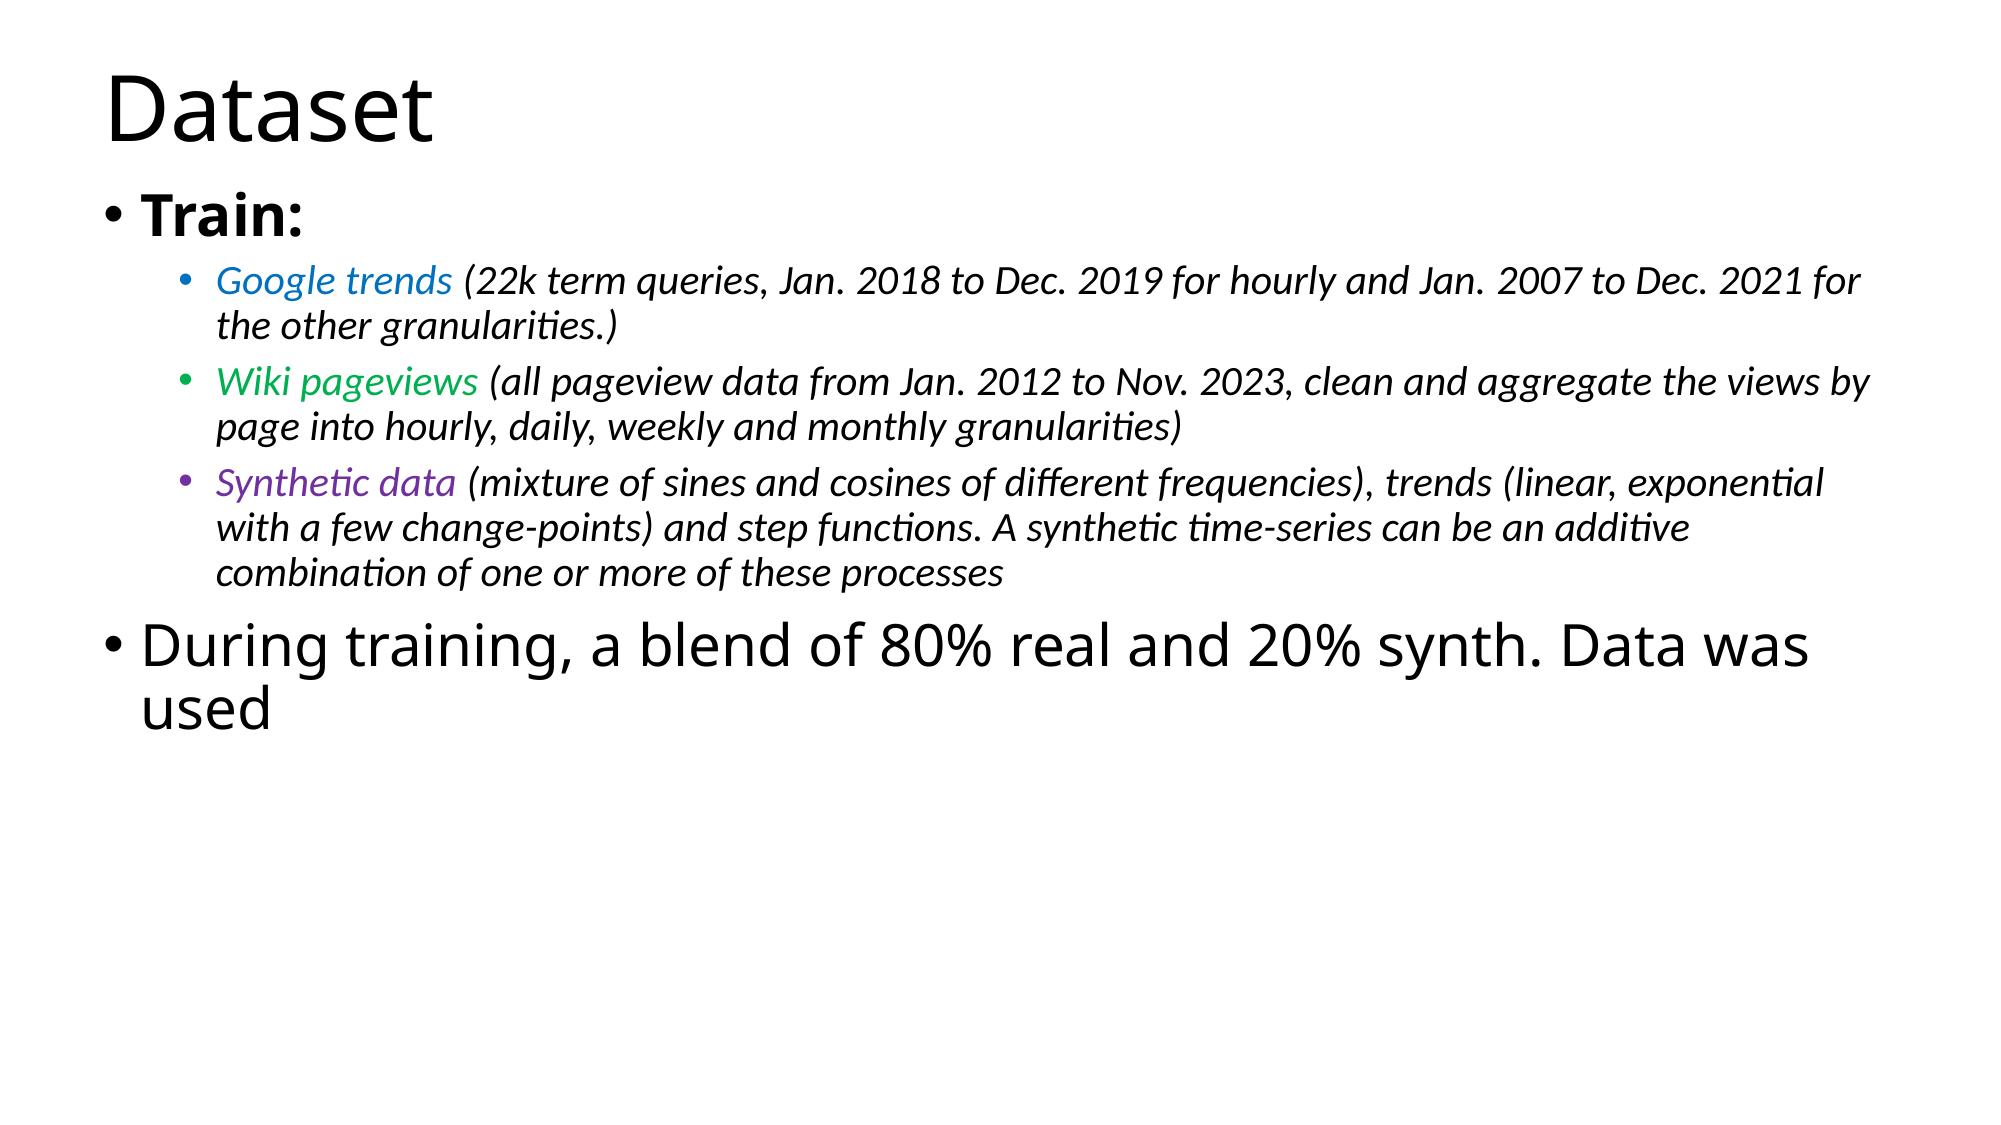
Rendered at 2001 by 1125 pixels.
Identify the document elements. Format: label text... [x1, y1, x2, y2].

title Dataset [88, 45, 1912, 178]
list Train: Google trends (22k term queries, ﻿Jan. 2018 to Dec. 2019 for hourly and Jan. ﻿2007 to Dec. 2021 for the other granularities.) Wiki pageviews (﻿all pageview data from Jan. 2012 to Nov. 2023, clean and aggregate the views by page into hourly, daily, weekly and monthly granularities) Synthetic data ﻿(mixture of sines and cosines of different frequencies), trends (linear, exponential with a few change-points) and step functions. A synthetic time-series can be an additive combination of one or more of these processes During training, a blend of 80% real and 20% synth. Data was used [88, 178, 1912, 1049]
